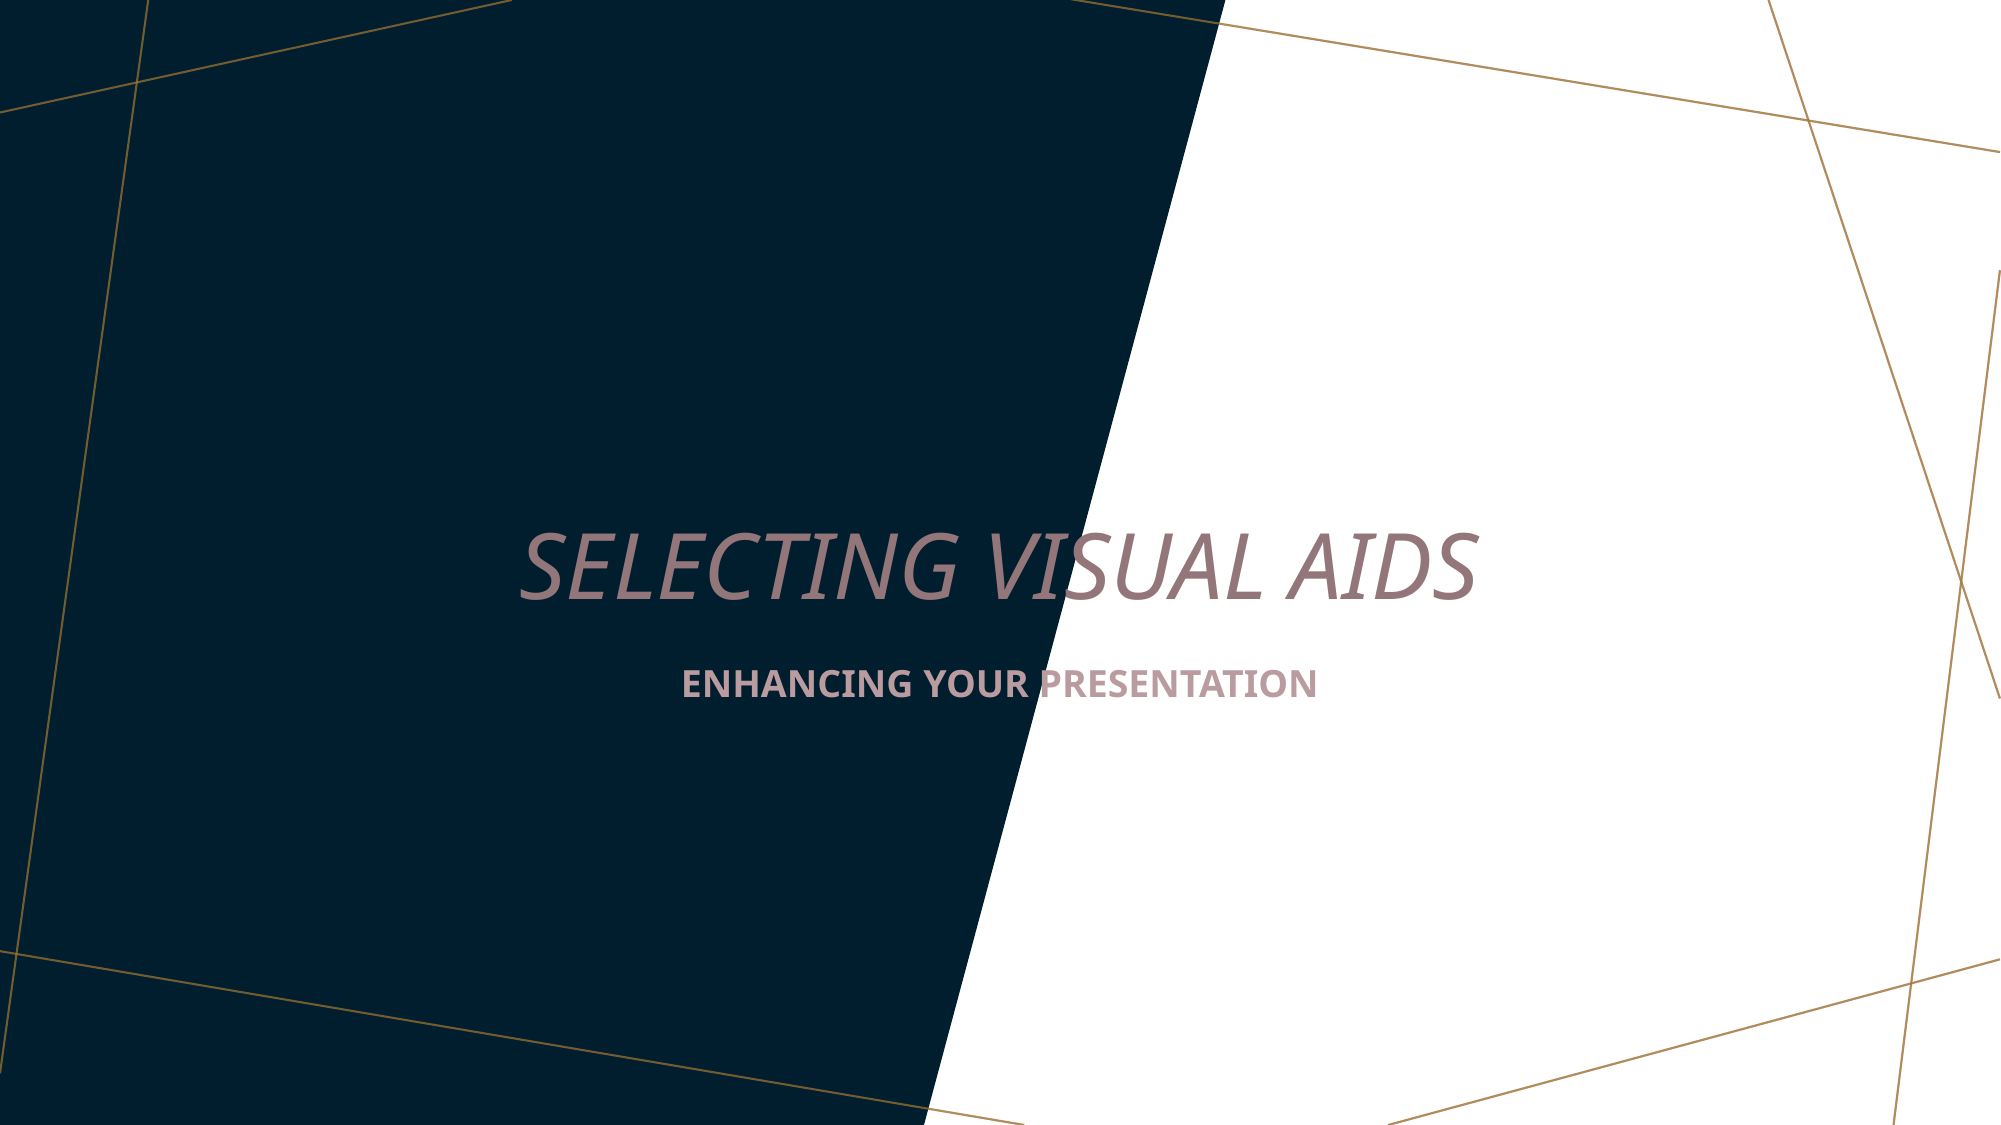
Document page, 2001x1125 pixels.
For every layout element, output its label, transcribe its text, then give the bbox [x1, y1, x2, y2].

title SELECTING VISUAL AIDS [249, 112, 1750, 627]
subtitle ENHANCING YOUR PRESENTATION [249, 652, 1750, 976]
